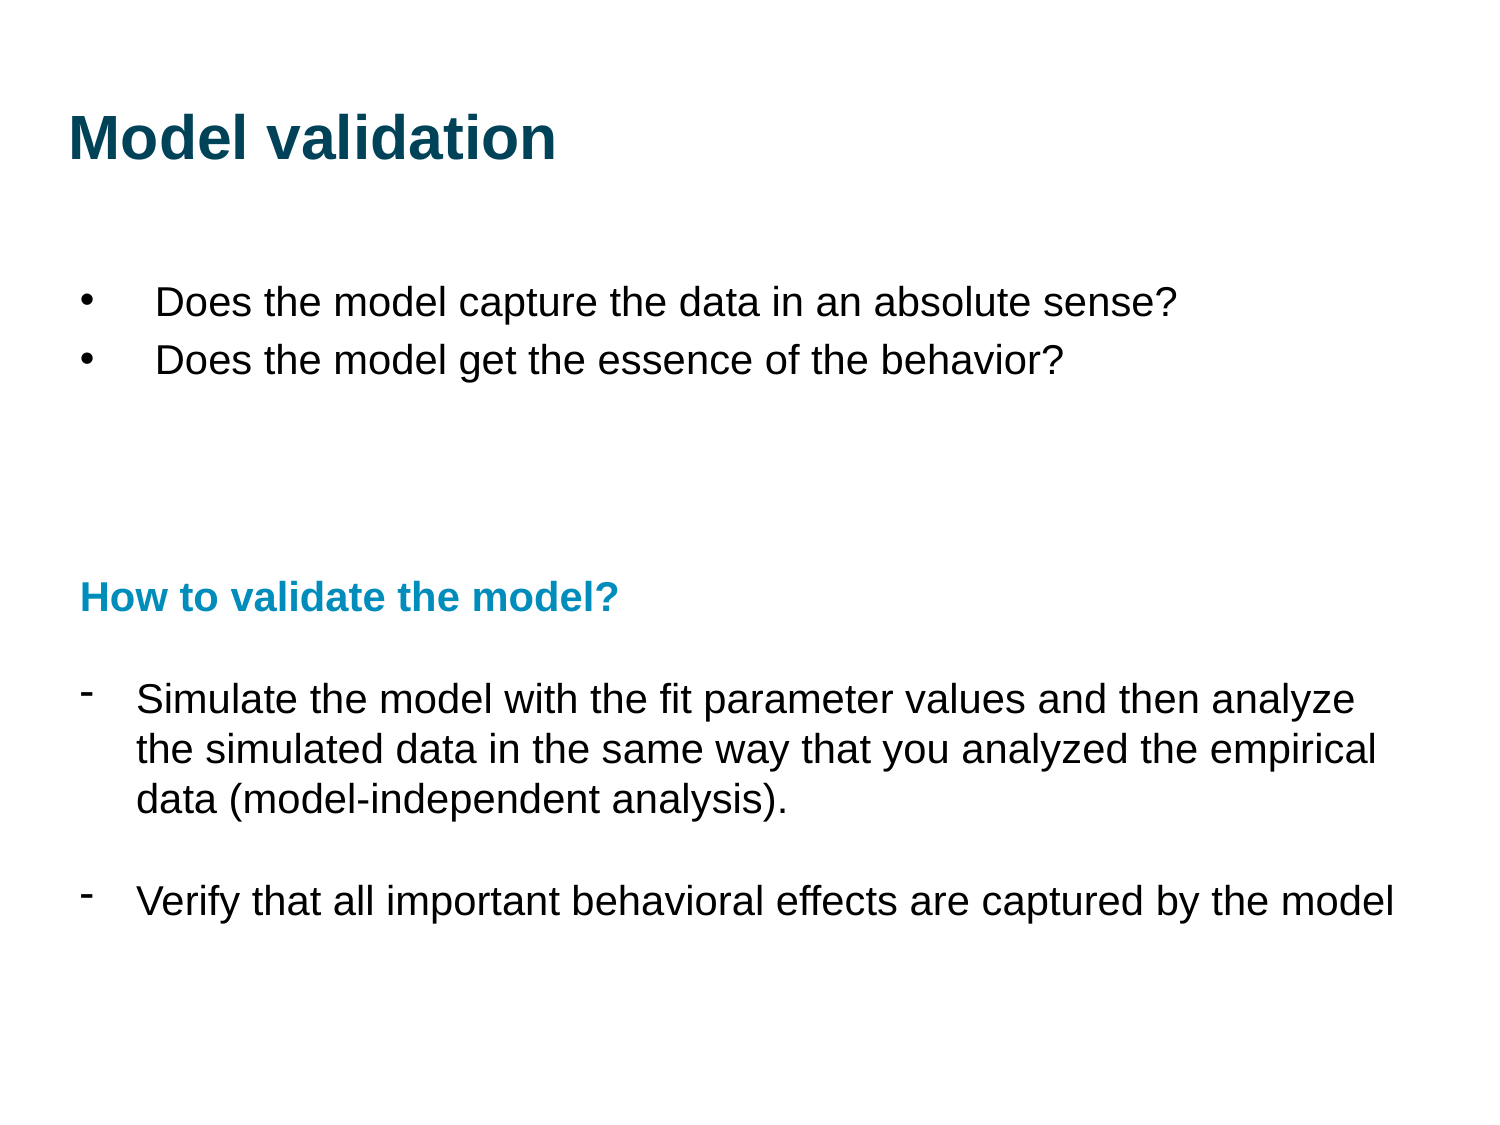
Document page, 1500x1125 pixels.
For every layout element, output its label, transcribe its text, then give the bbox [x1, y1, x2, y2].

text_box Model validation [54, 89, 1400, 303]
text_box Does the model capture the data in an absolute sense? Does the model get the essence of the behavior? [65, 267, 1447, 421]
text_box How to validate the model? Simulate the model with the fit parameter values and then analyze the simulated data in the same way that you analyzed the empirical data (model-independent analysis). Verify that all important behavioral effects are captured by the model [65, 562, 1424, 1094]
